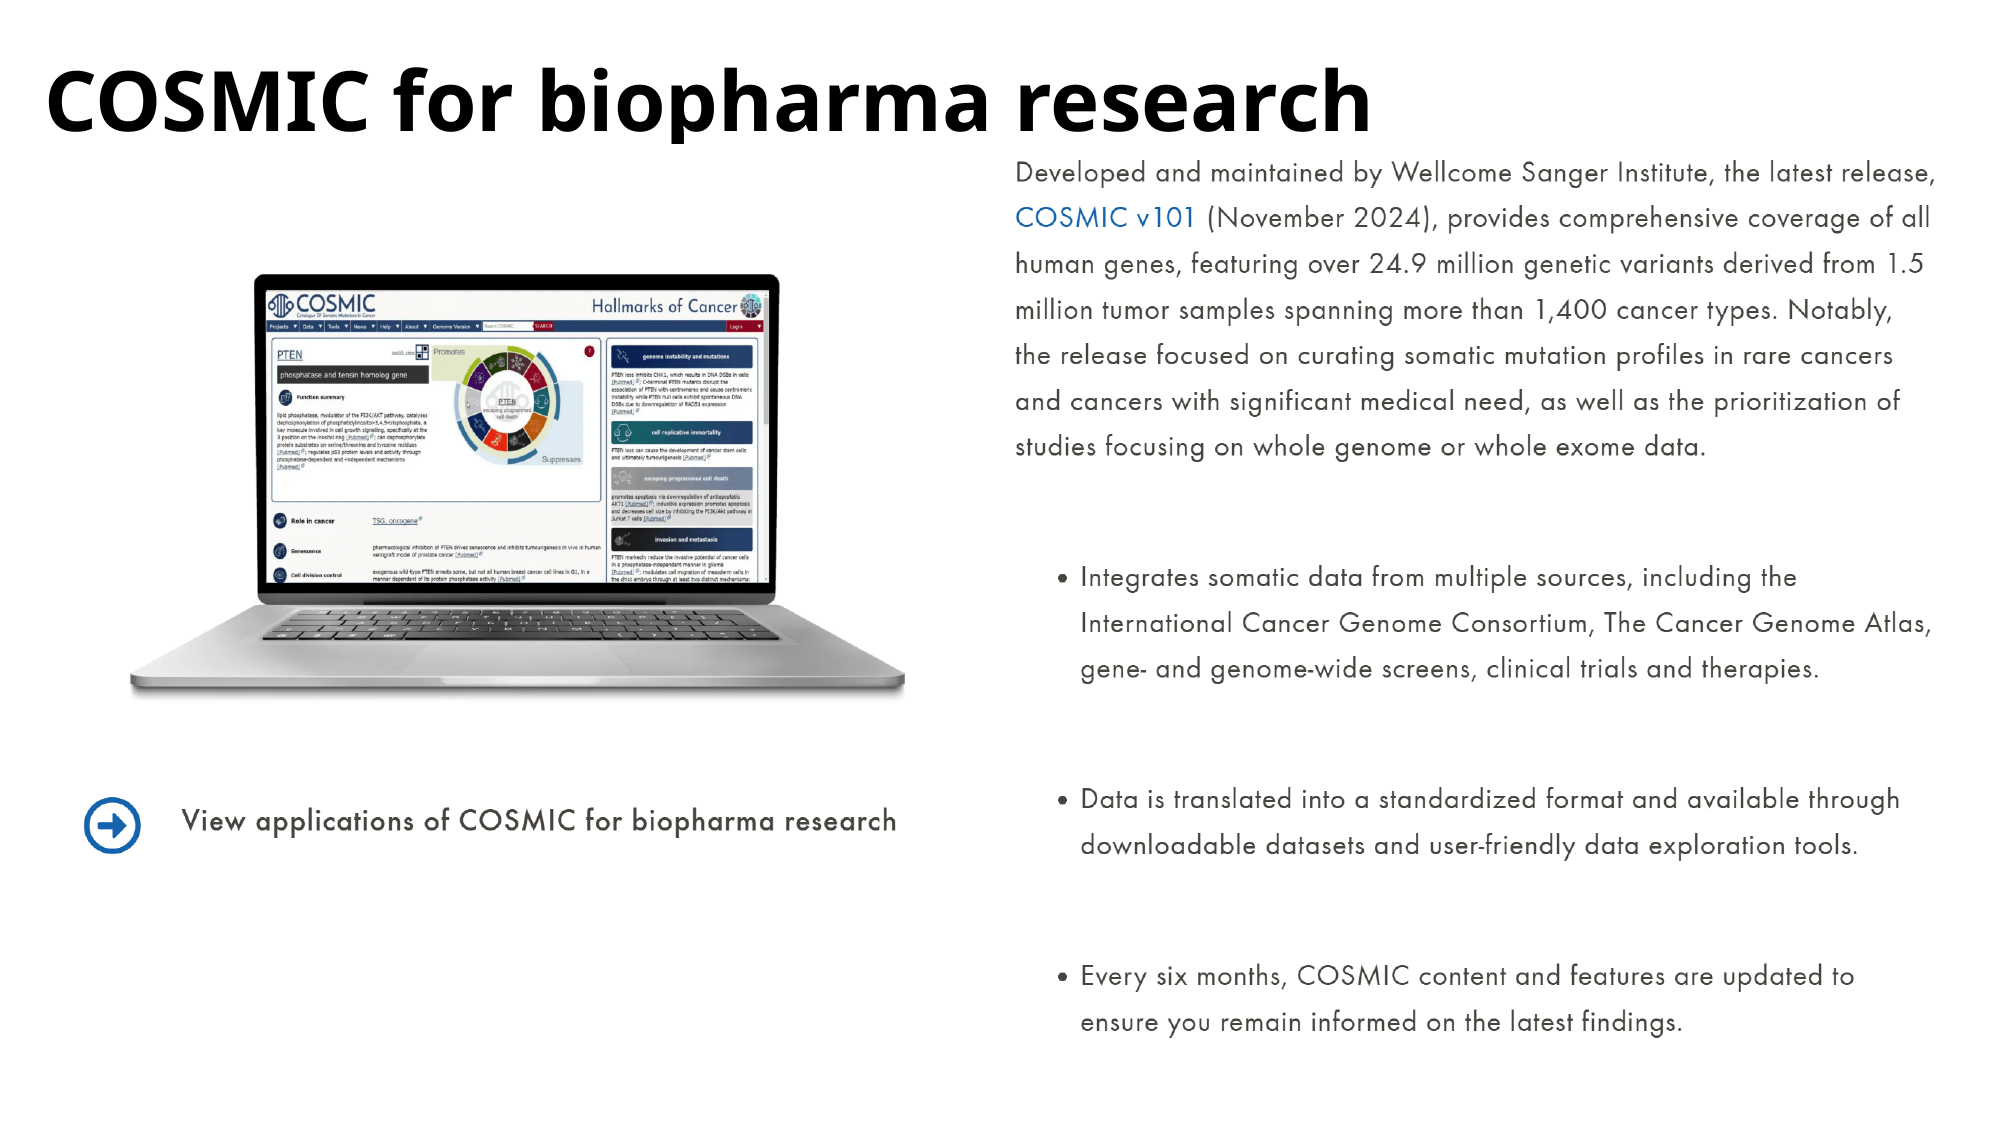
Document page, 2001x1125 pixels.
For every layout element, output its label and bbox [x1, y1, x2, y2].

text_box [29, 40, 1977, 1100]
